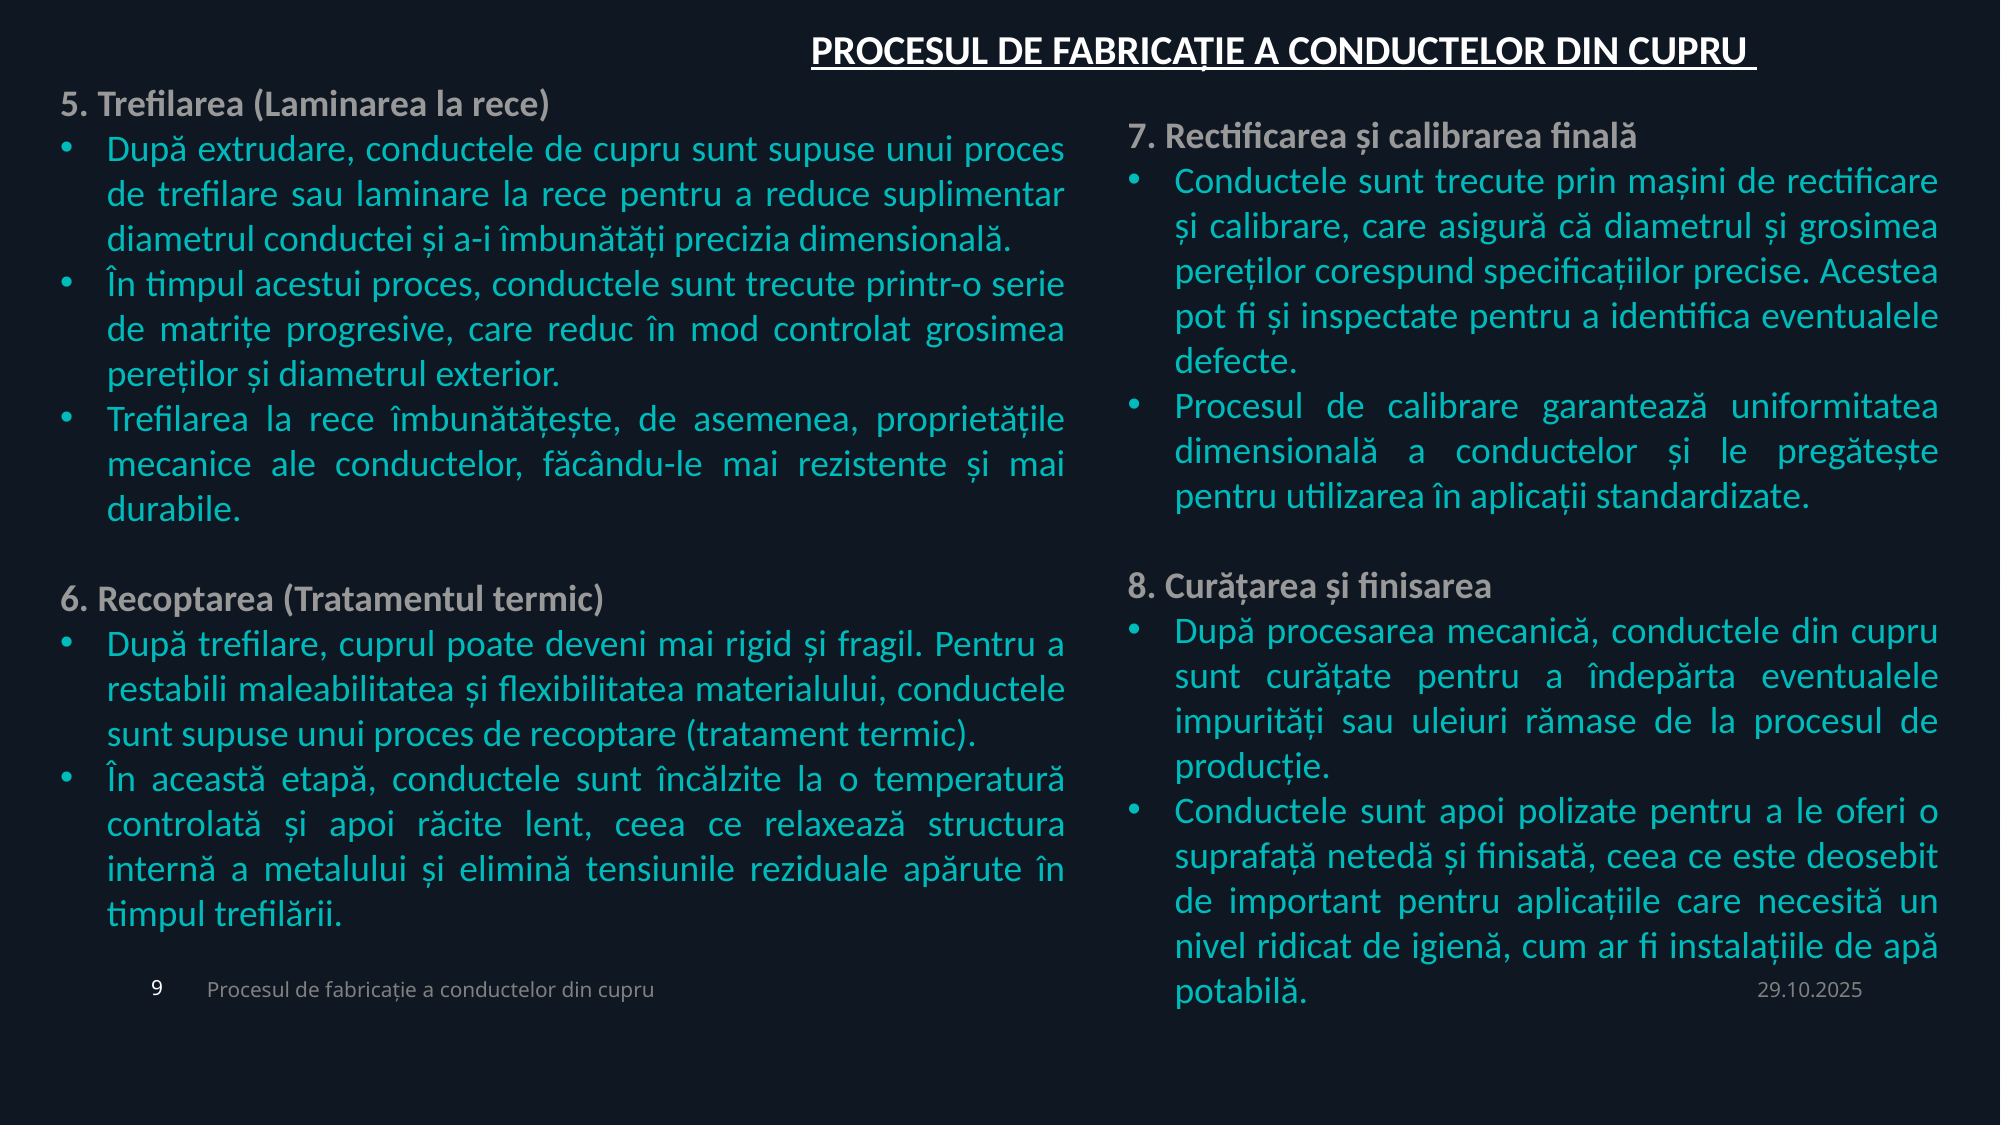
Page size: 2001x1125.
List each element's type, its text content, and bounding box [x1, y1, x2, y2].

footer Procesul de fabricație a conductelor din cupru [191, 964, 671, 1014]
slide_number 9 [127, 964, 186, 1014]
text_box 5. Trefilarea (Laminarea la rece) După extrudare, conductele de cupru sunt supuse unui proces de trefilare sau laminare la rece pentru a reduce suplimentar diametrul conductei și a-i îmbunătăți precizia dimensională. În timpul acestui proces, conductele sunt trecute printr-o serie de matrițe progresive, care reduc în mod controlat grosimea pereților și diametrul exterior. Trefilarea la rece îmbunătățește, de asemenea, proprietățile mecanice ale conductelor, făcându-le mai rezistente și mai durabile. 6. Recoptarea (Tratamentul termic) După trefilare, cuprul poate deveni mai rigid și fragil. Pentru a restabili maleabilitatea și flexibilitatea materialului, conductele sunt supuse unui proces de recoptare (tratament termic). În această etapă, conductele sunt încălzite la o temperatură controlată și apoi răcite lent, ceea ce relaxează structura internă a metalului și elimină tensiunile reziduale apărute în timpul trefilării. [45, 71, 1082, 942]
text_box 7. Rectificarea și calibrarea finală Conductele sunt trecute prin mașini de rectificare și calibrare, care asigură că diametrul și grosimea pereților corespund specificațiilor precise. Acestea pot fi și inspectate pentru a identifica eventualele defecte. Procesul de calibrare garantează uniformitatea dimensională a conductelor și le pregătește pentru utilizarea în aplicații standardizate. 8. Curățarea și finisarea După procesarea mecanică, conductele din cupru sunt curățate pentru a îndepărta eventualele impurități sau uleiuri rămase de la procesul de producție. Conductele sunt apoi polizate pentru a le oferi o suprafață netedă și finisată, ceea ce este deosebit de important pentru aplicațiile care necesită un nivel ridicat de igienă, cum ar fi instalațiile de apă potabilă. [1113, 103, 1955, 1019]
title PROCESUL DE FABRICAȚIE A CONDUCTELOR DIN CUPRU [796, 7, 1955, 96]
